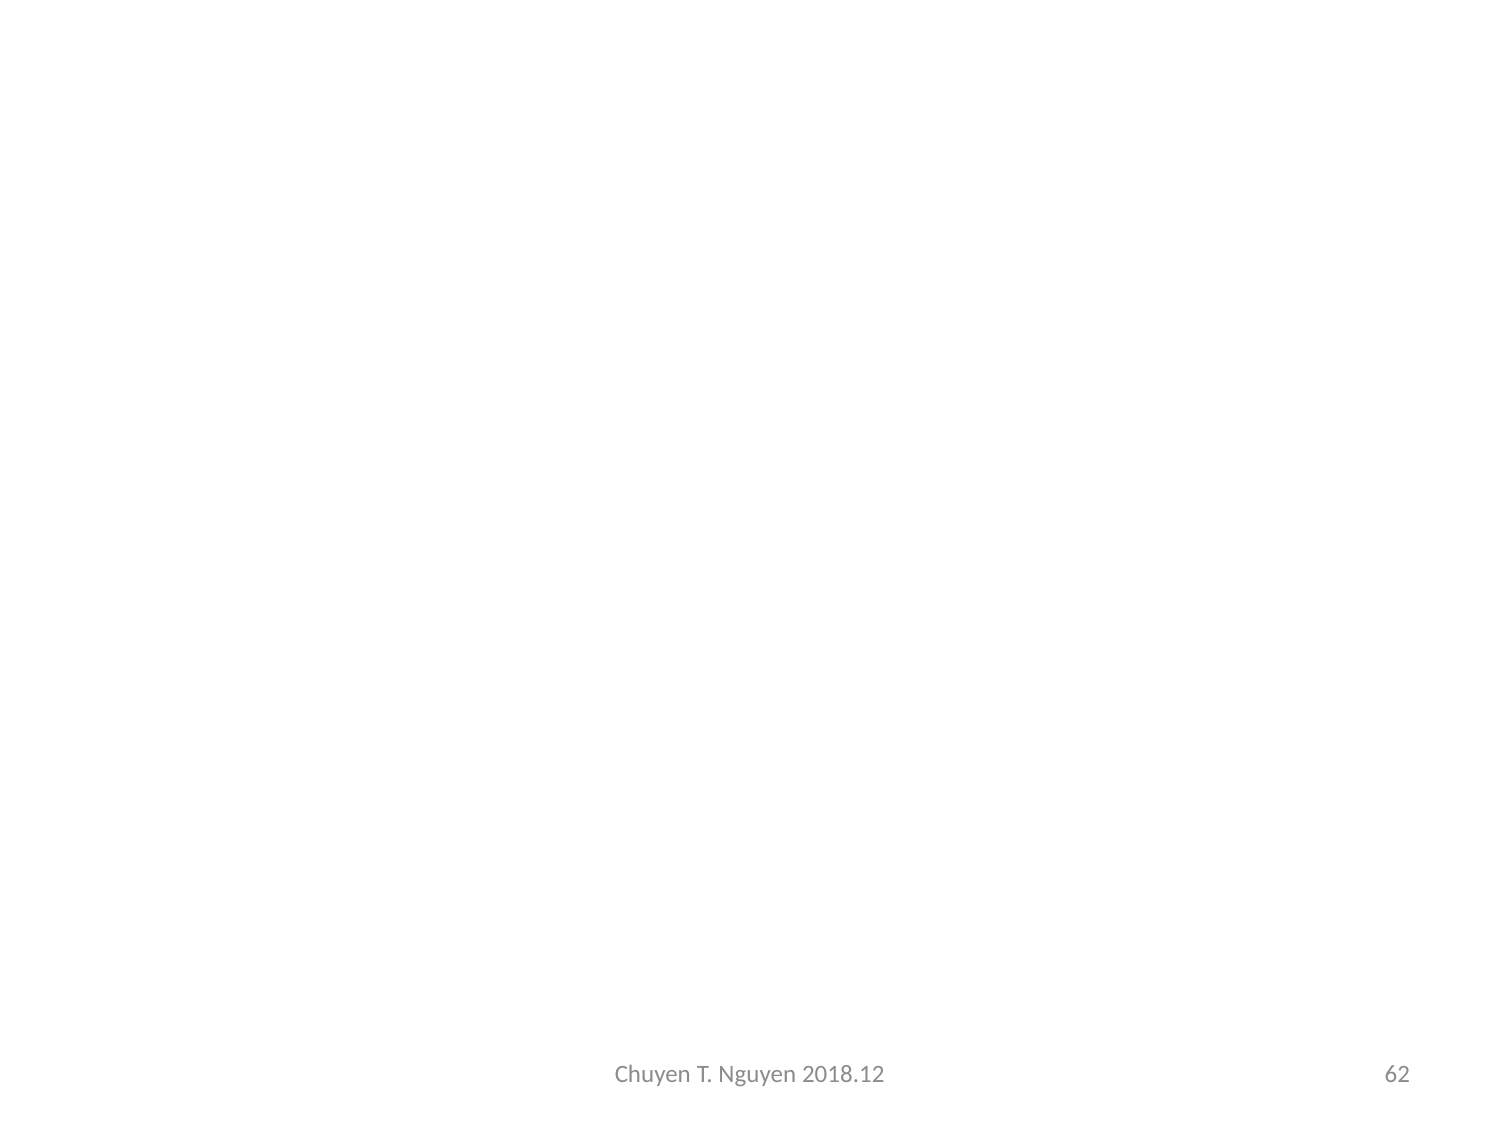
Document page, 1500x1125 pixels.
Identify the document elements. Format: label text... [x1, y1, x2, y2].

slide_number 62 [1074, 1042, 1425, 1103]
footer Chuyen T. Nguyen 2018.12 [512, 1042, 988, 1103]
